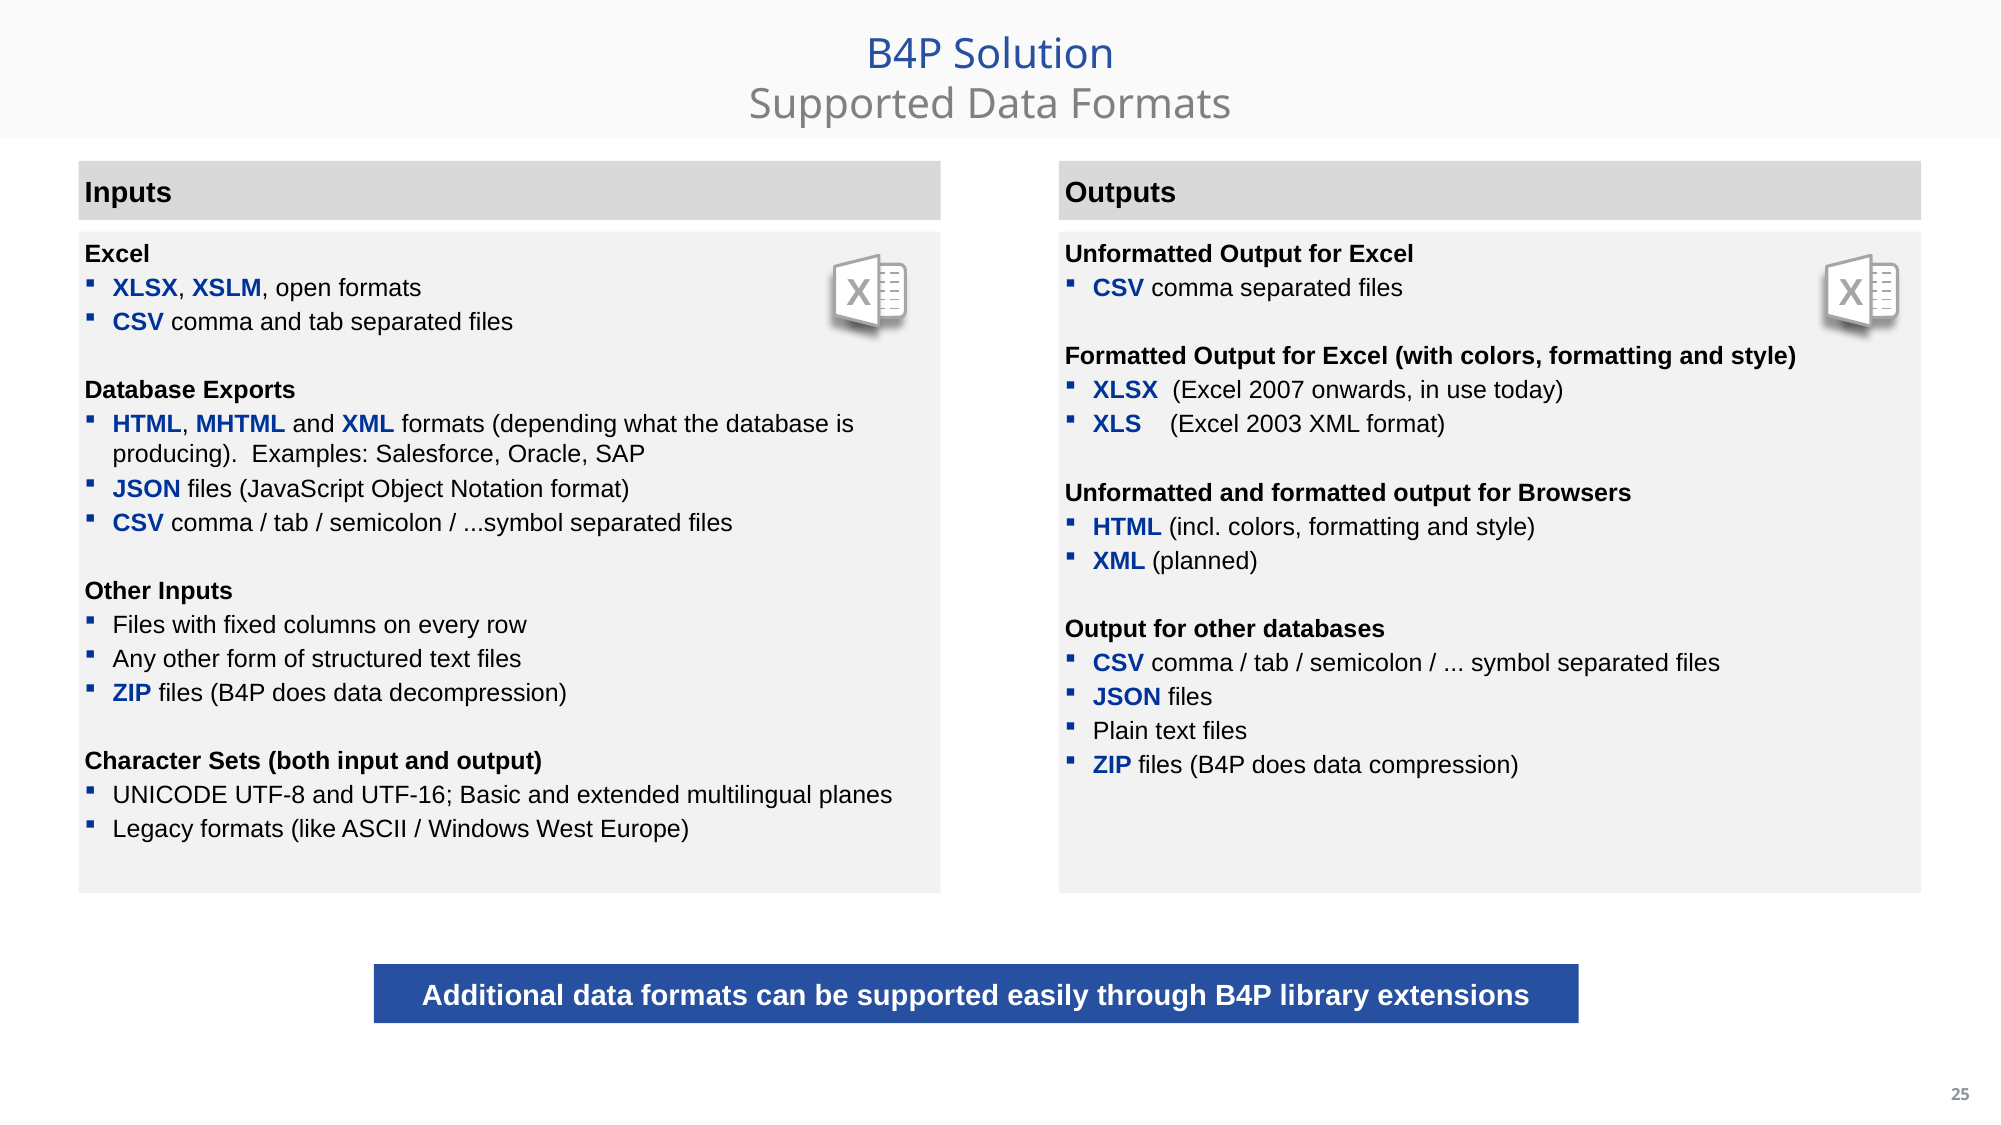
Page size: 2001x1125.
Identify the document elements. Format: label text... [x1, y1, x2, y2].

text_box Excel XLSX, XSLM, open formats CSV comma and tab separated files Database Exports HTML, MHTML and XML formats (depending what the database is producing). Examples: Salesforce, Oracle, SAP JSON files (JavaScript Object Notation format) CSV comma / tab / semicolon / ...symbol separated files Other Inputs Files with fixed columns on every row Any other form of structured text files ZIP files (B4P does data decompression) Character Sets (both input and output) UNICODE UTF-8 and UTF-16; Basic and extended multilingual planes Legacy formats (like ASCII / Windows West Europe) [77, 230, 943, 895]
text_box Unformatted Output for Excel CSV comma separated files Formatted Output for Excel (with colors, formatting and style) XLSX (Excel 2007 onwards, in use today) XLS (Excel 2003 XML format) Unformatted and formatted output for Browsers HTML (incl. colors, formatting and style) XML (planned) Output for other databases CSV comma / tab / semicolon / ... symbol separated files JSON files Plain text files ZIP files (B4P does data compression) [1057, 230, 1923, 895]
text_box Outputs [1057, 159, 1923, 222]
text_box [834, 255, 906, 327]
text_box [1826, 255, 1898, 327]
text_box Additional data formats can be supported easily through B4P library extensions [372, 962, 1581, 1025]
title B4P Solution Supported Data Formats [76, 19, 1920, 137]
text_box Inputs [77, 159, 943, 222]
